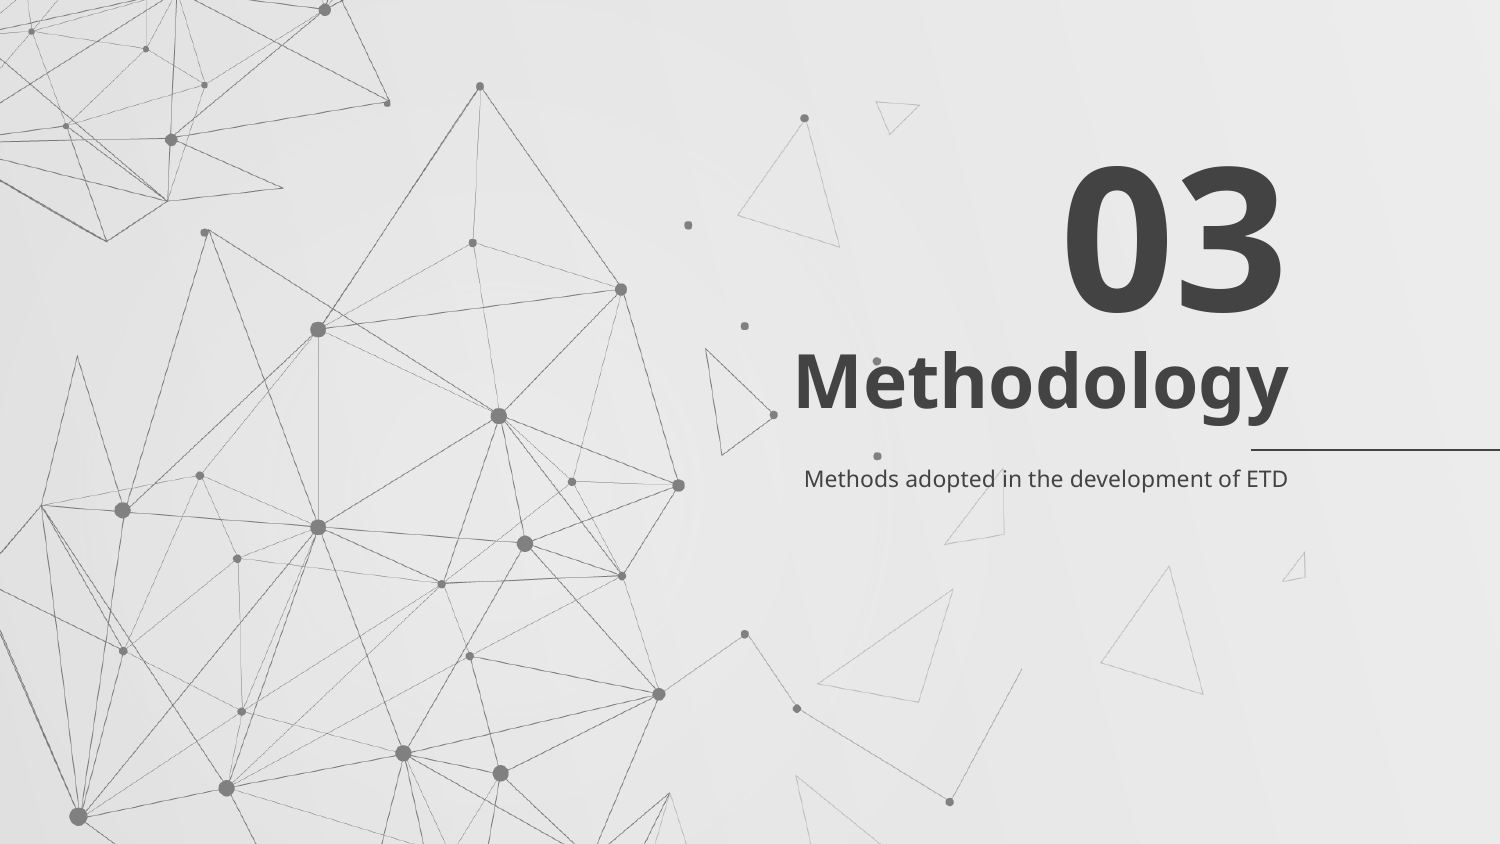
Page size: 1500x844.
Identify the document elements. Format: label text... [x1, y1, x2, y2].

subtitle Methods adopted in the development of ETD [611, 449, 1305, 538]
title 03 [815, 169, 1305, 294]
title Methodology [451, 220, 1305, 537]
picture [0, 0, 1500, 844]
